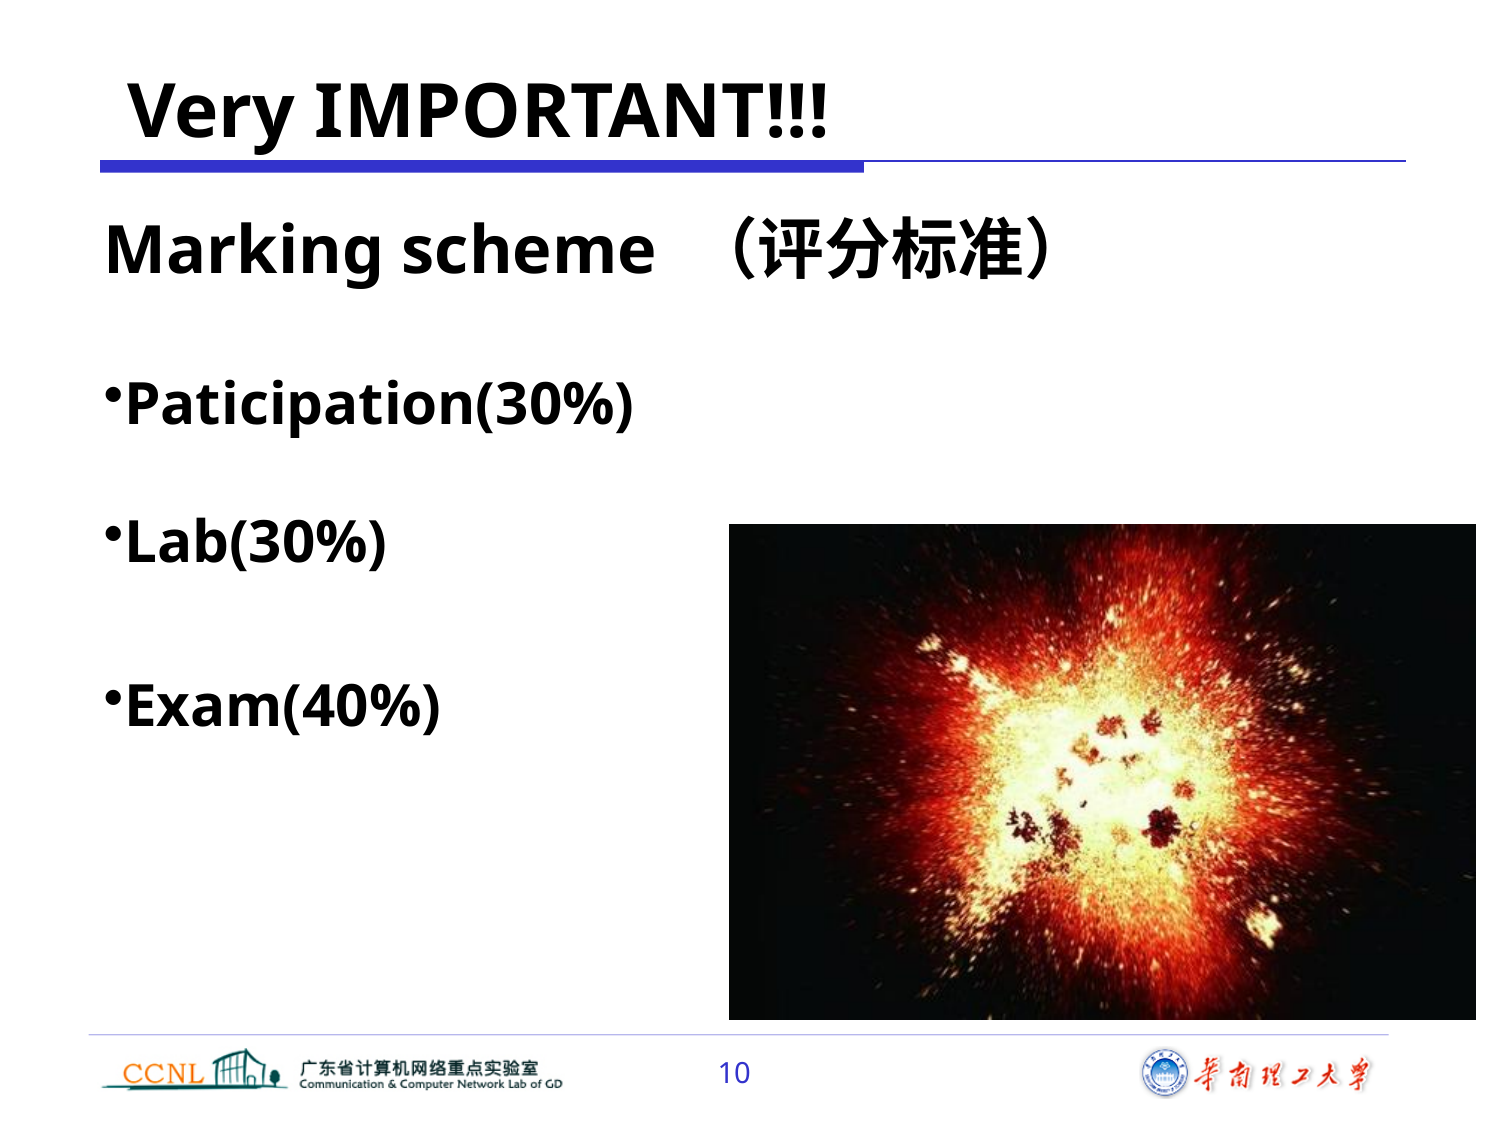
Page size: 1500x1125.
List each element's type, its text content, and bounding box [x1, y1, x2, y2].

list Marking scheme （评分标准） Paticipation(30%) Lab(30%) Exam(40%) [88, 207, 1424, 1059]
picture [1139, 1059, 1382, 1099]
picture [729, 524, 1476, 1021]
picture [88, 1059, 573, 1096]
title Very IMPORTANT!!! [111, 54, 1388, 162]
